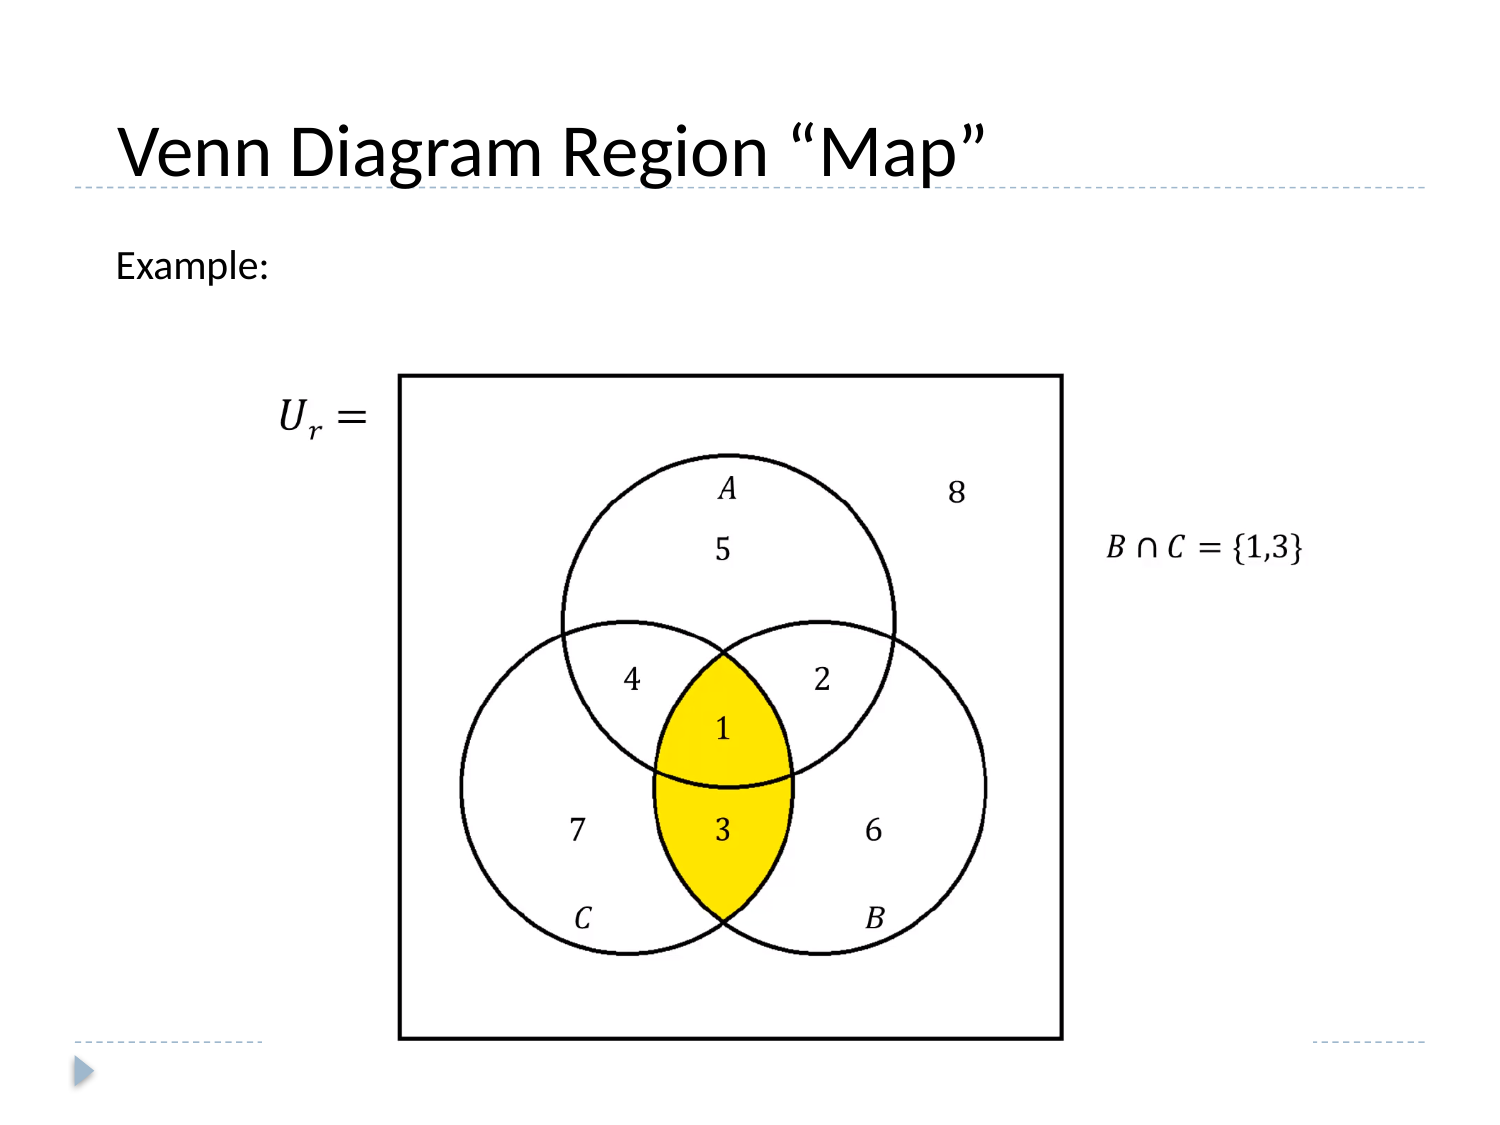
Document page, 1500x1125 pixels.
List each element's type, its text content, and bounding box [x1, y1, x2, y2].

picture [262, 362, 1313, 1049]
text_box Example: [100, 230, 286, 295]
text_box Venn Diagram Region “Map” [102, 93, 1005, 199]
